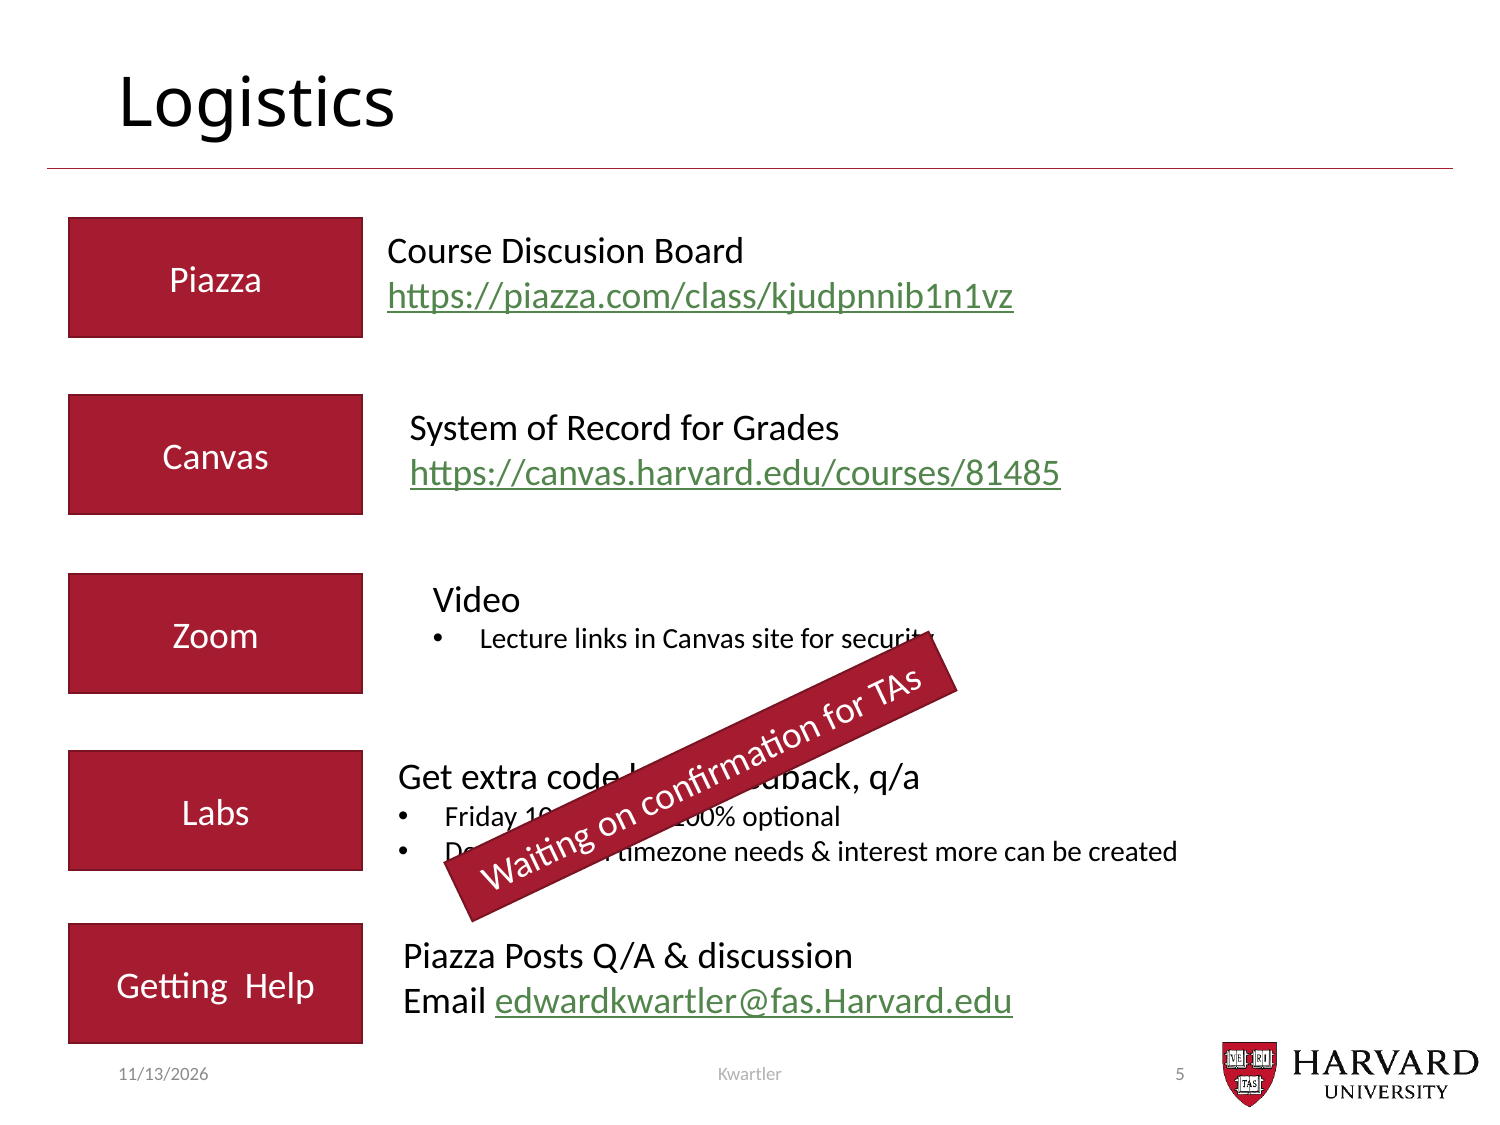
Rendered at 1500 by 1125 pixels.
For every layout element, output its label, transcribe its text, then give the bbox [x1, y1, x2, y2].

picture [1200, 1024, 1500, 1125]
slide_number 5 [1059, 1042, 1200, 1103]
text_box Course Discusion Board https://piazza.com/class/kjudpnnib1n1vz [372, 218, 1029, 324]
text_box Video Lecture links in Canvas site for security [418, 567, 950, 663]
text_box Piazza Posts Q/A & discussion Email edwardkwartler@fas.Harvard.edu [388, 923, 1029, 1029]
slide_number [103, 1042, 441, 1103]
text_box System of Record for Grades https://canvas.harvard.edu/courses/81485 [394, 395, 1077, 501]
text_box Canvas [68, 394, 363, 515]
text_box Piazza [68, 217, 363, 338]
text_box Get extra code help, feedback, q/a Friday 10AM EST – 100% optional Depending on timezone needs & interest more can be created [383, 745, 686, 875]
text_box Get extra code help, feedback, q/a Friday 10AM EST – 100% optional Depending on timezone needs & interest more can be created [574, 745, 1194, 875]
text_box Labs [68, 750, 363, 871]
text_box Logistics [103, 59, 1397, 157]
text_box Zoom [68, 573, 363, 694]
text_box Getting Help [68, 923, 363, 1044]
text_box Waiting on confirmation for TAs [443, 630, 958, 923]
footer Kwartler [496, 1042, 1004, 1103]
